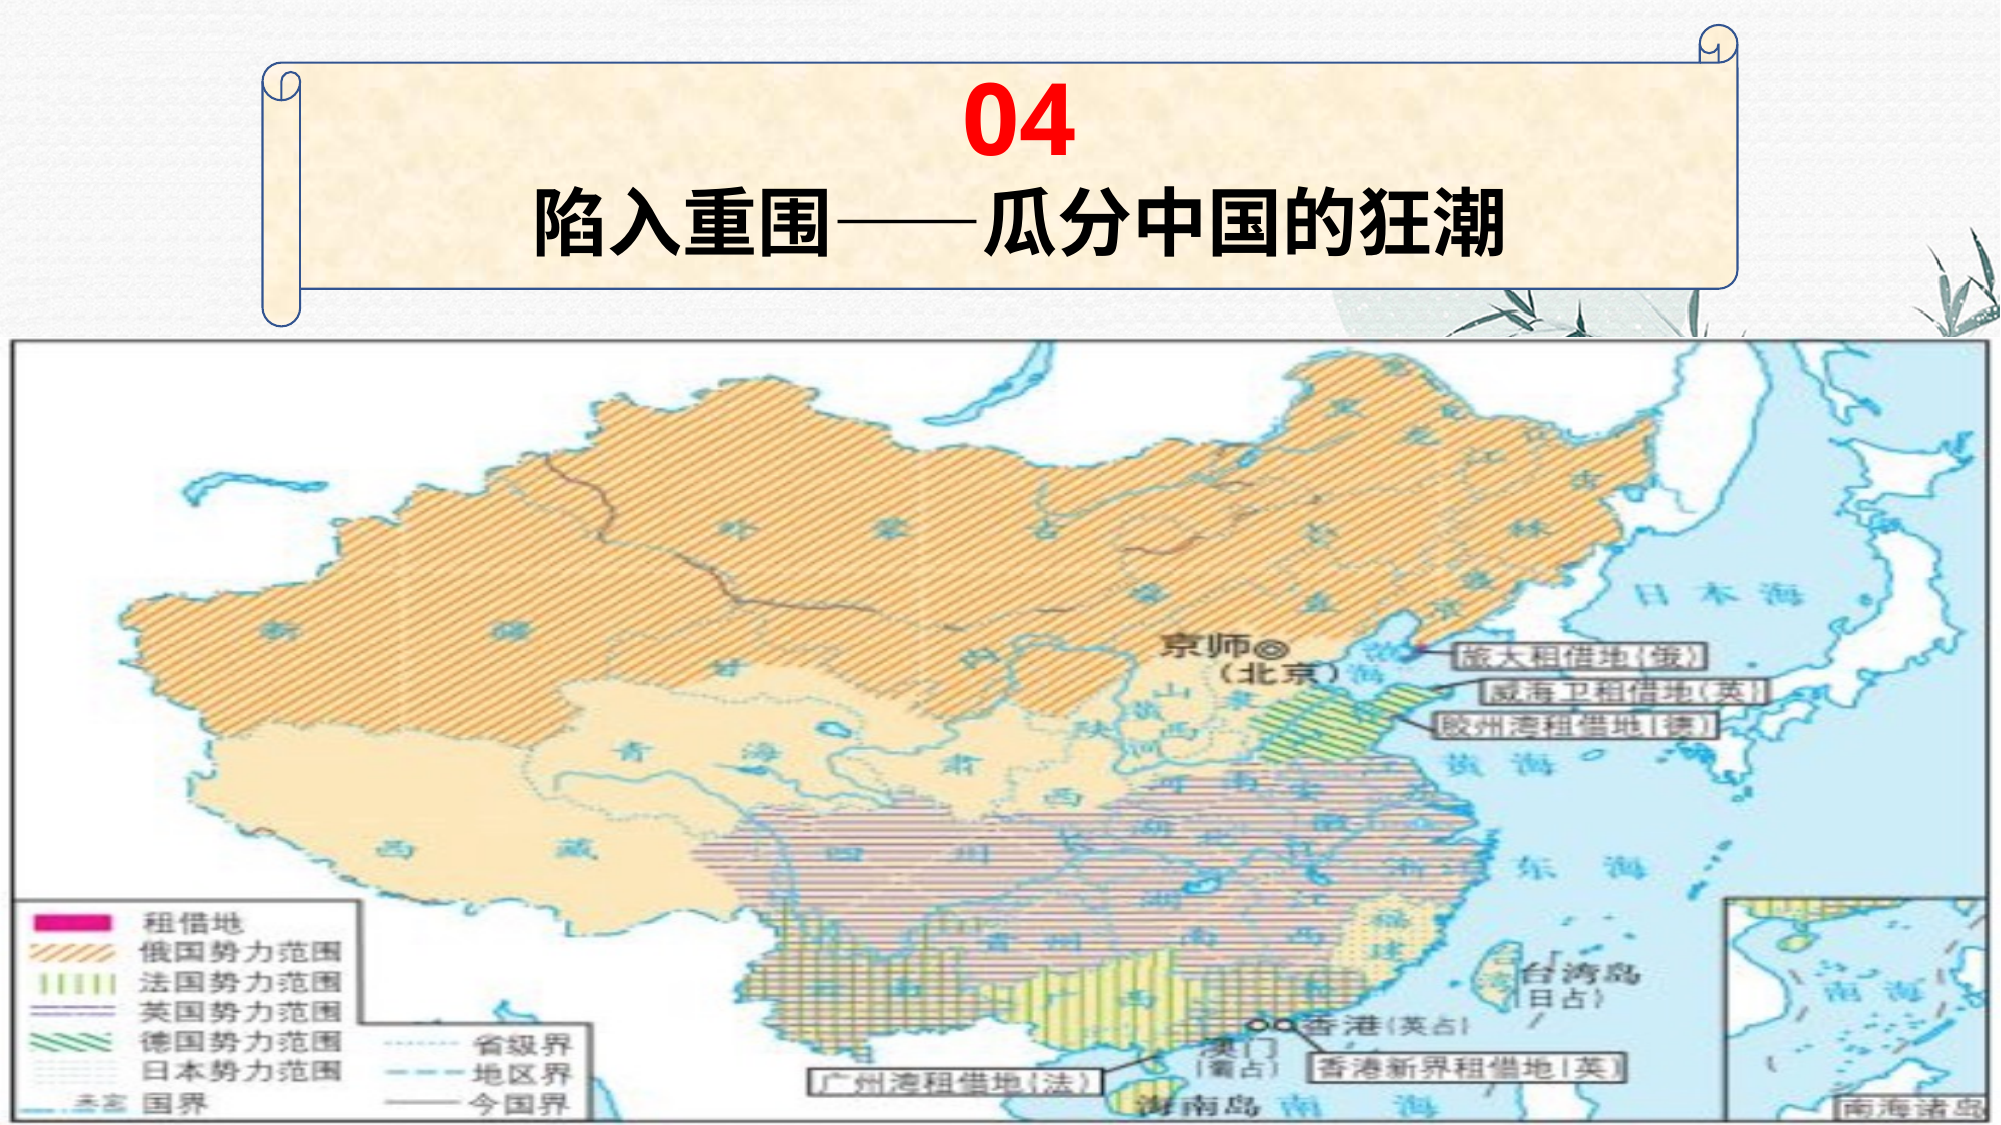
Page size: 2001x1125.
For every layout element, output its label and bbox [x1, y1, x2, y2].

picture [0, 0, 2001, 1125]
text_box [262, 24, 1738, 327]
